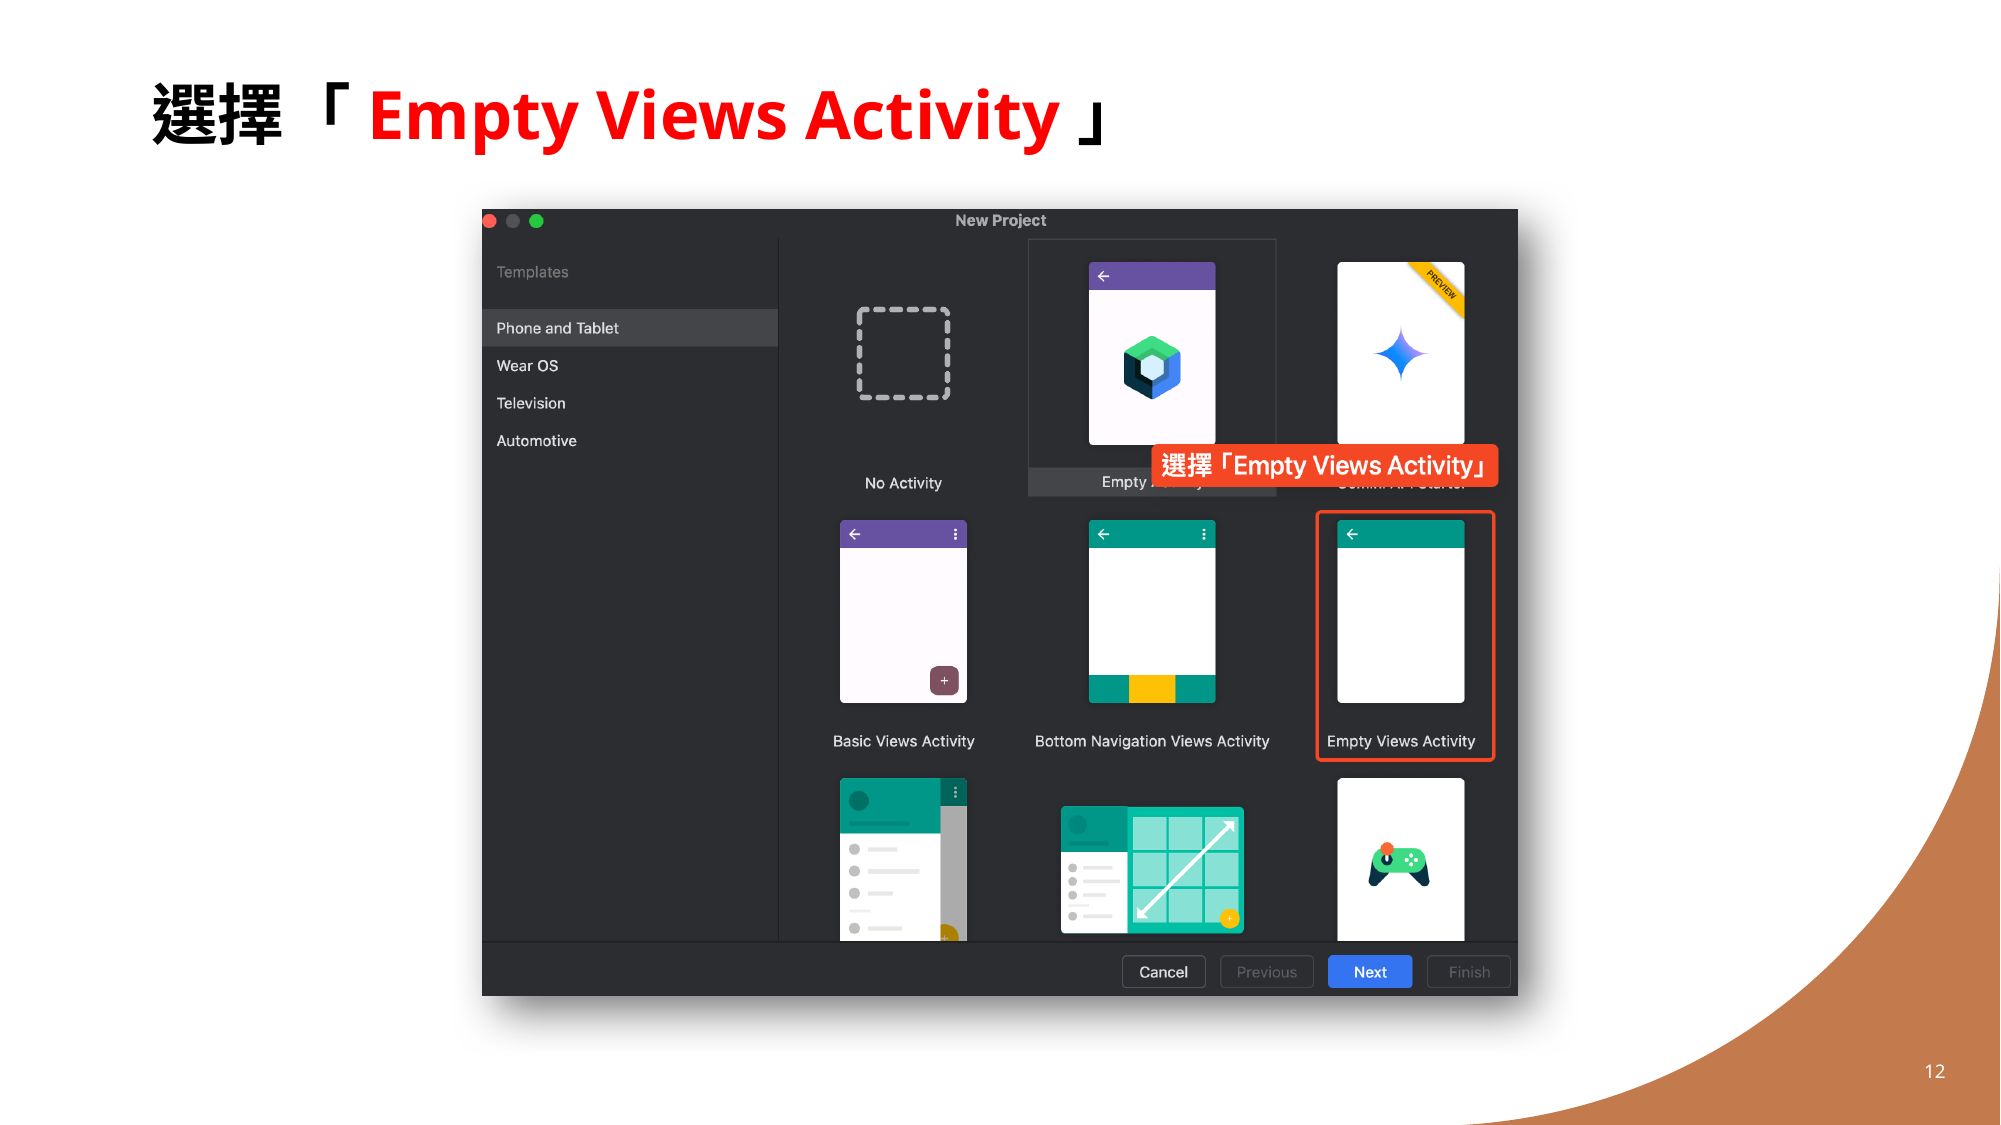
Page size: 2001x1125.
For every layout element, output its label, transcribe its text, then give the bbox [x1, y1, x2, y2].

slide_number 12 [1893, 1042, 1961, 1103]
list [482, 209, 1518, 996]
title 選擇「Empty Views Activity」 [136, 57, 1834, 161]
